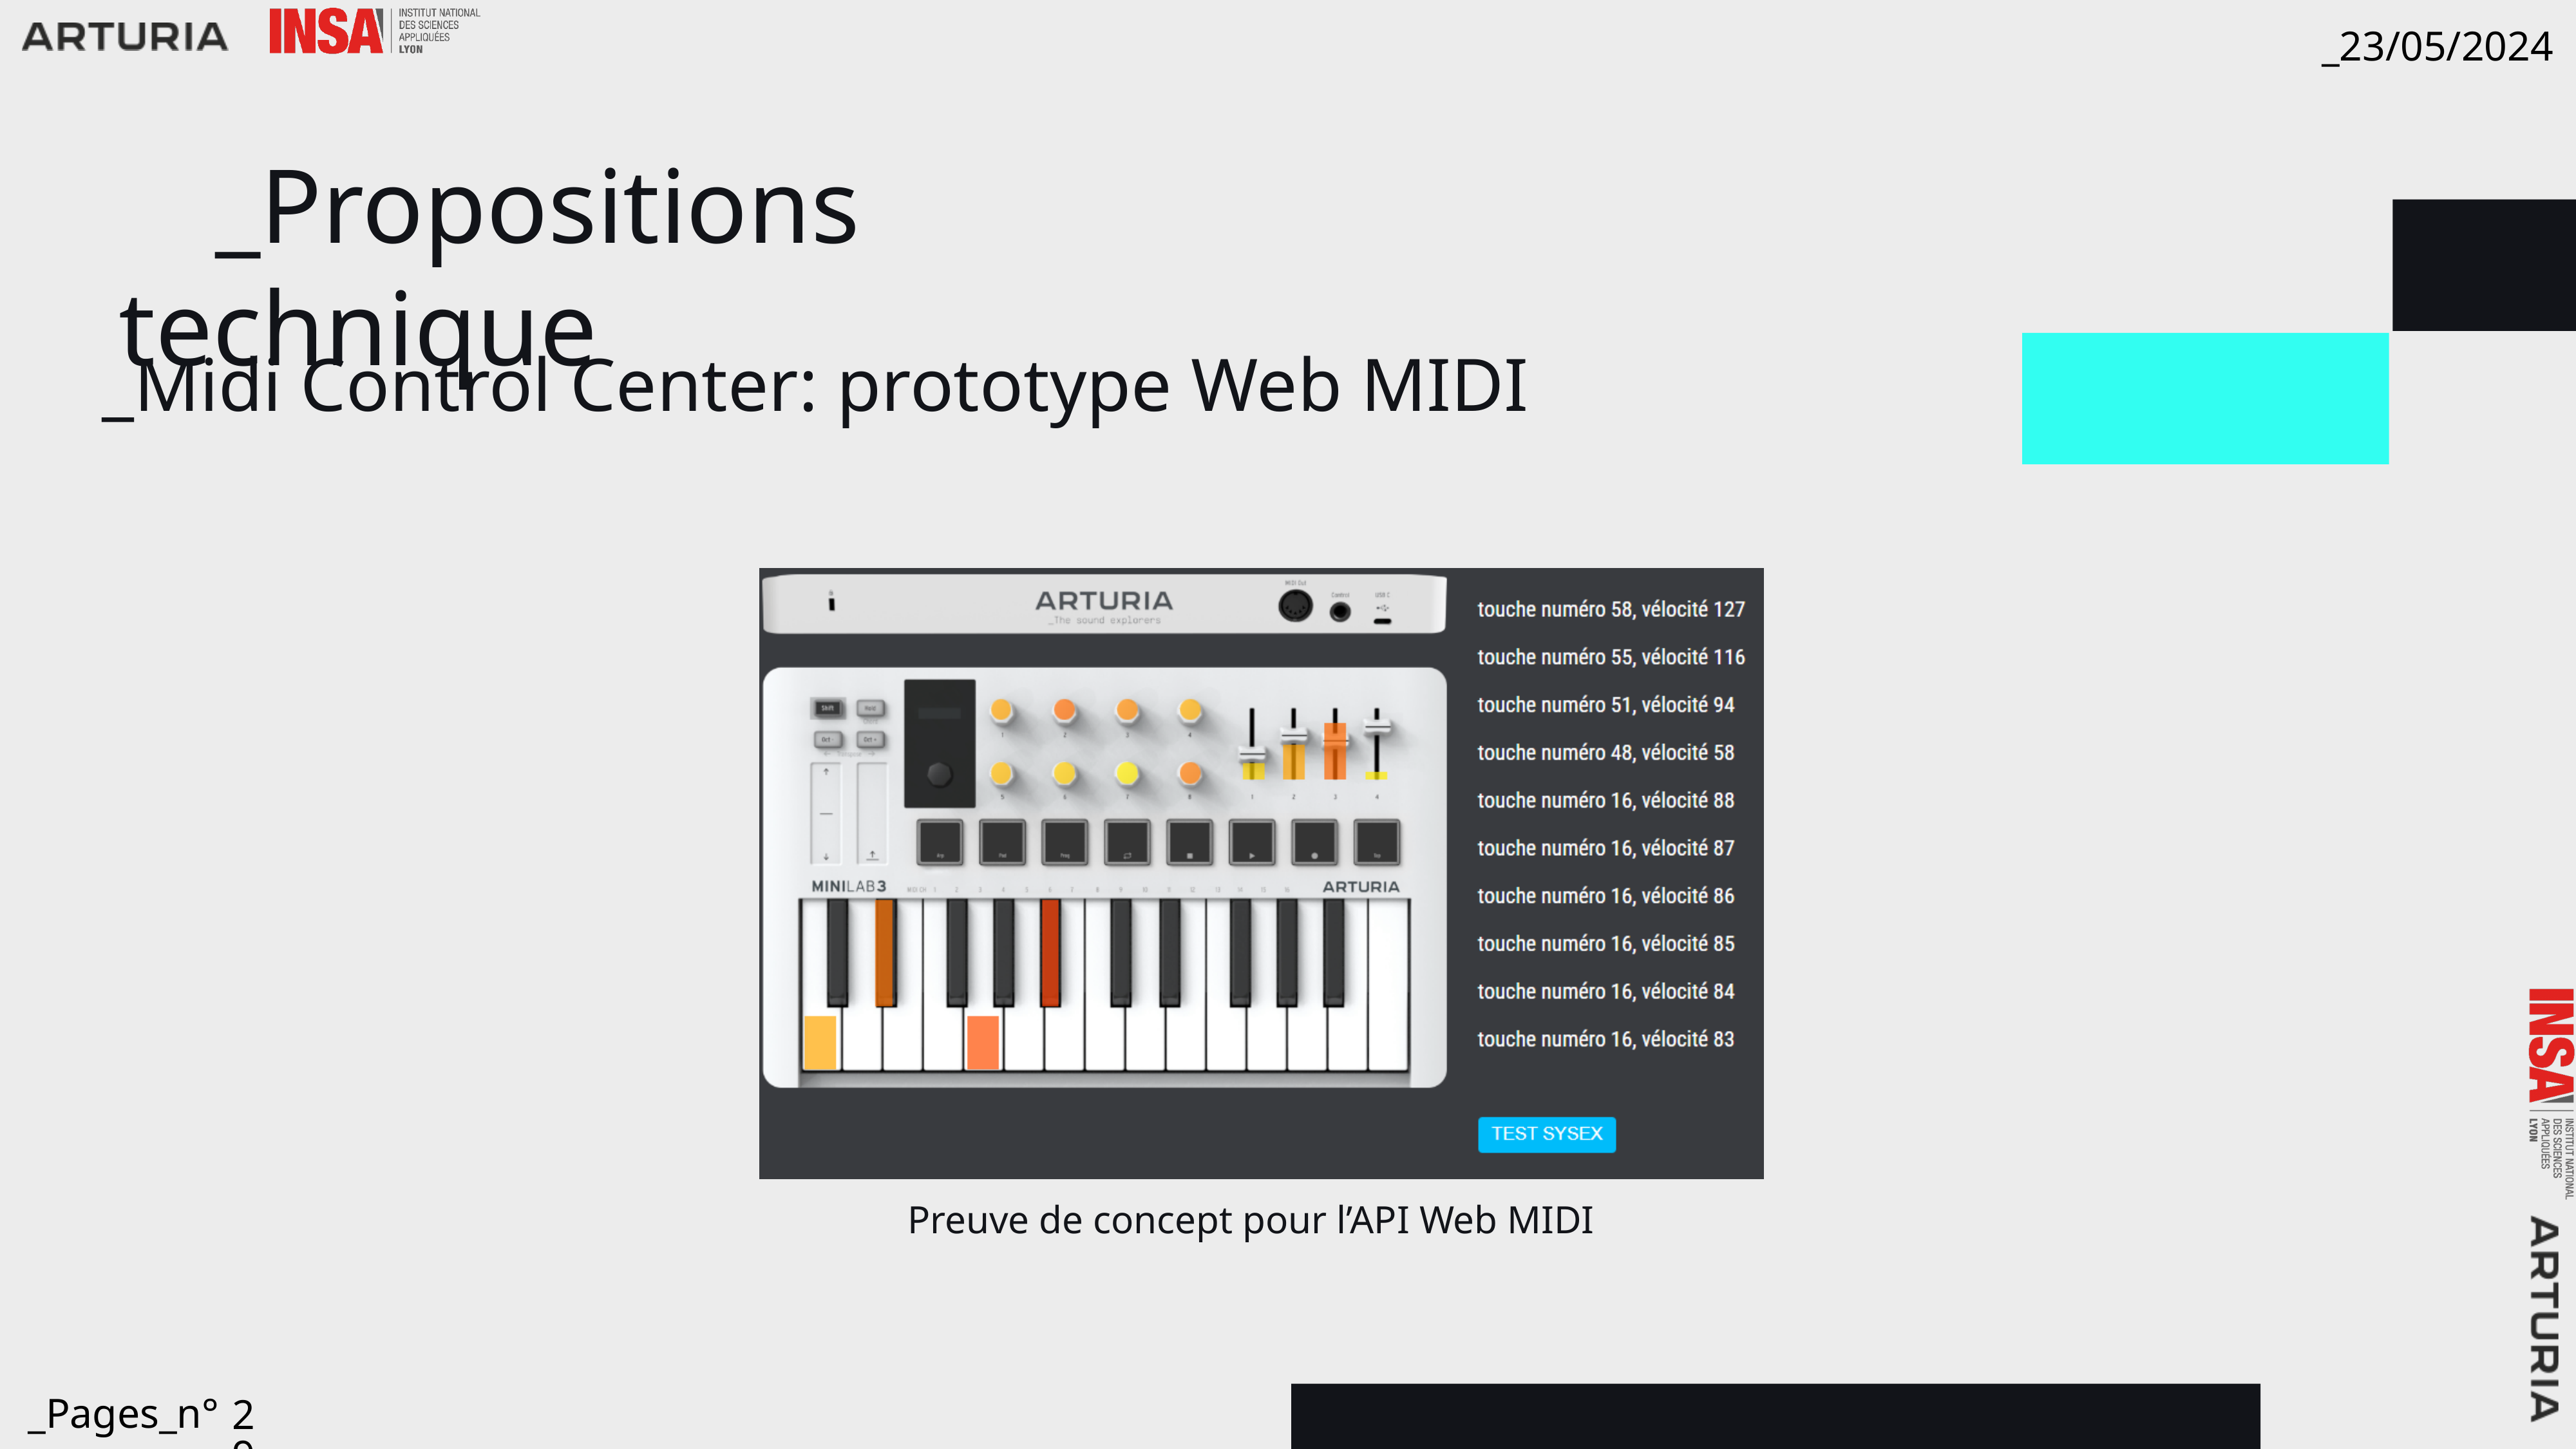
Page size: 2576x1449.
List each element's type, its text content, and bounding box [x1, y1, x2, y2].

text_box _Propositions technique [113, 197, 1274, 330]
picture [2531, 1216, 2558, 1422]
text_box [2392, 199, 2576, 331]
picture [266, 6, 484, 55]
slide_number 29 [226, 1383, 265, 1443]
text_box _23/05/2024 [2299, 15, 2576, 74]
text_box [2022, 332, 2389, 464]
picture [759, 568, 1764, 1179]
text_box Preuve de concept pour l’API Web MIDI [794, 1191, 1707, 1247]
text_box [1291, 1383, 2261, 1449]
text_box _Midi Control Center: prototype Web MIDI [0, 333, 2215, 431]
picture [2443, 986, 2576, 1202]
picture [22, 23, 229, 51]
